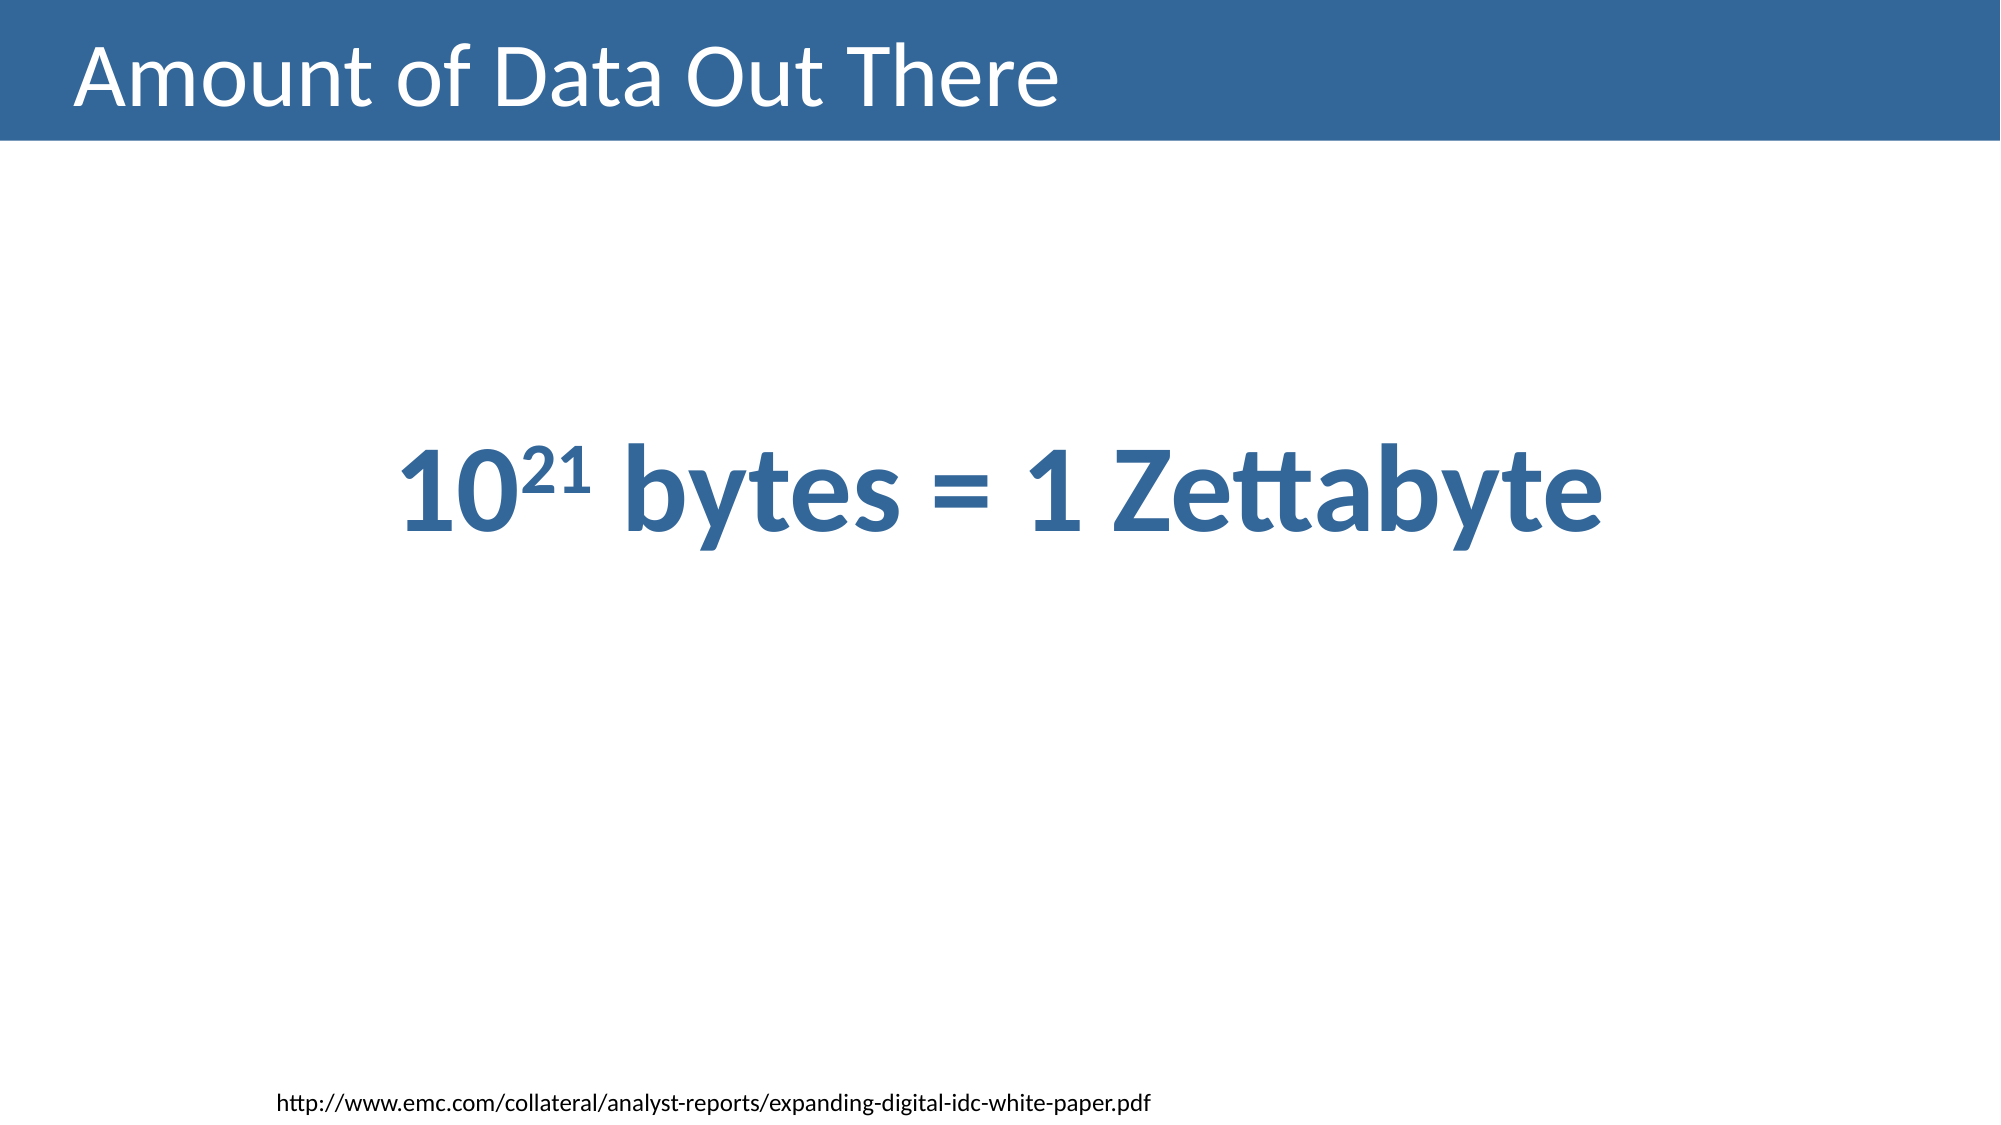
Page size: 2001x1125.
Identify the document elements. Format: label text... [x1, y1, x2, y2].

list 1021 bytes = 1 Zettabyte [324, 398, 1675, 1067]
text_box http://www.emc.com/collateral/analyst-reports/expanding-digital-idc-white-paper.pdf [261, 1079, 1575, 1125]
title Amount of Data Out There [0, 0, 2000, 141]
